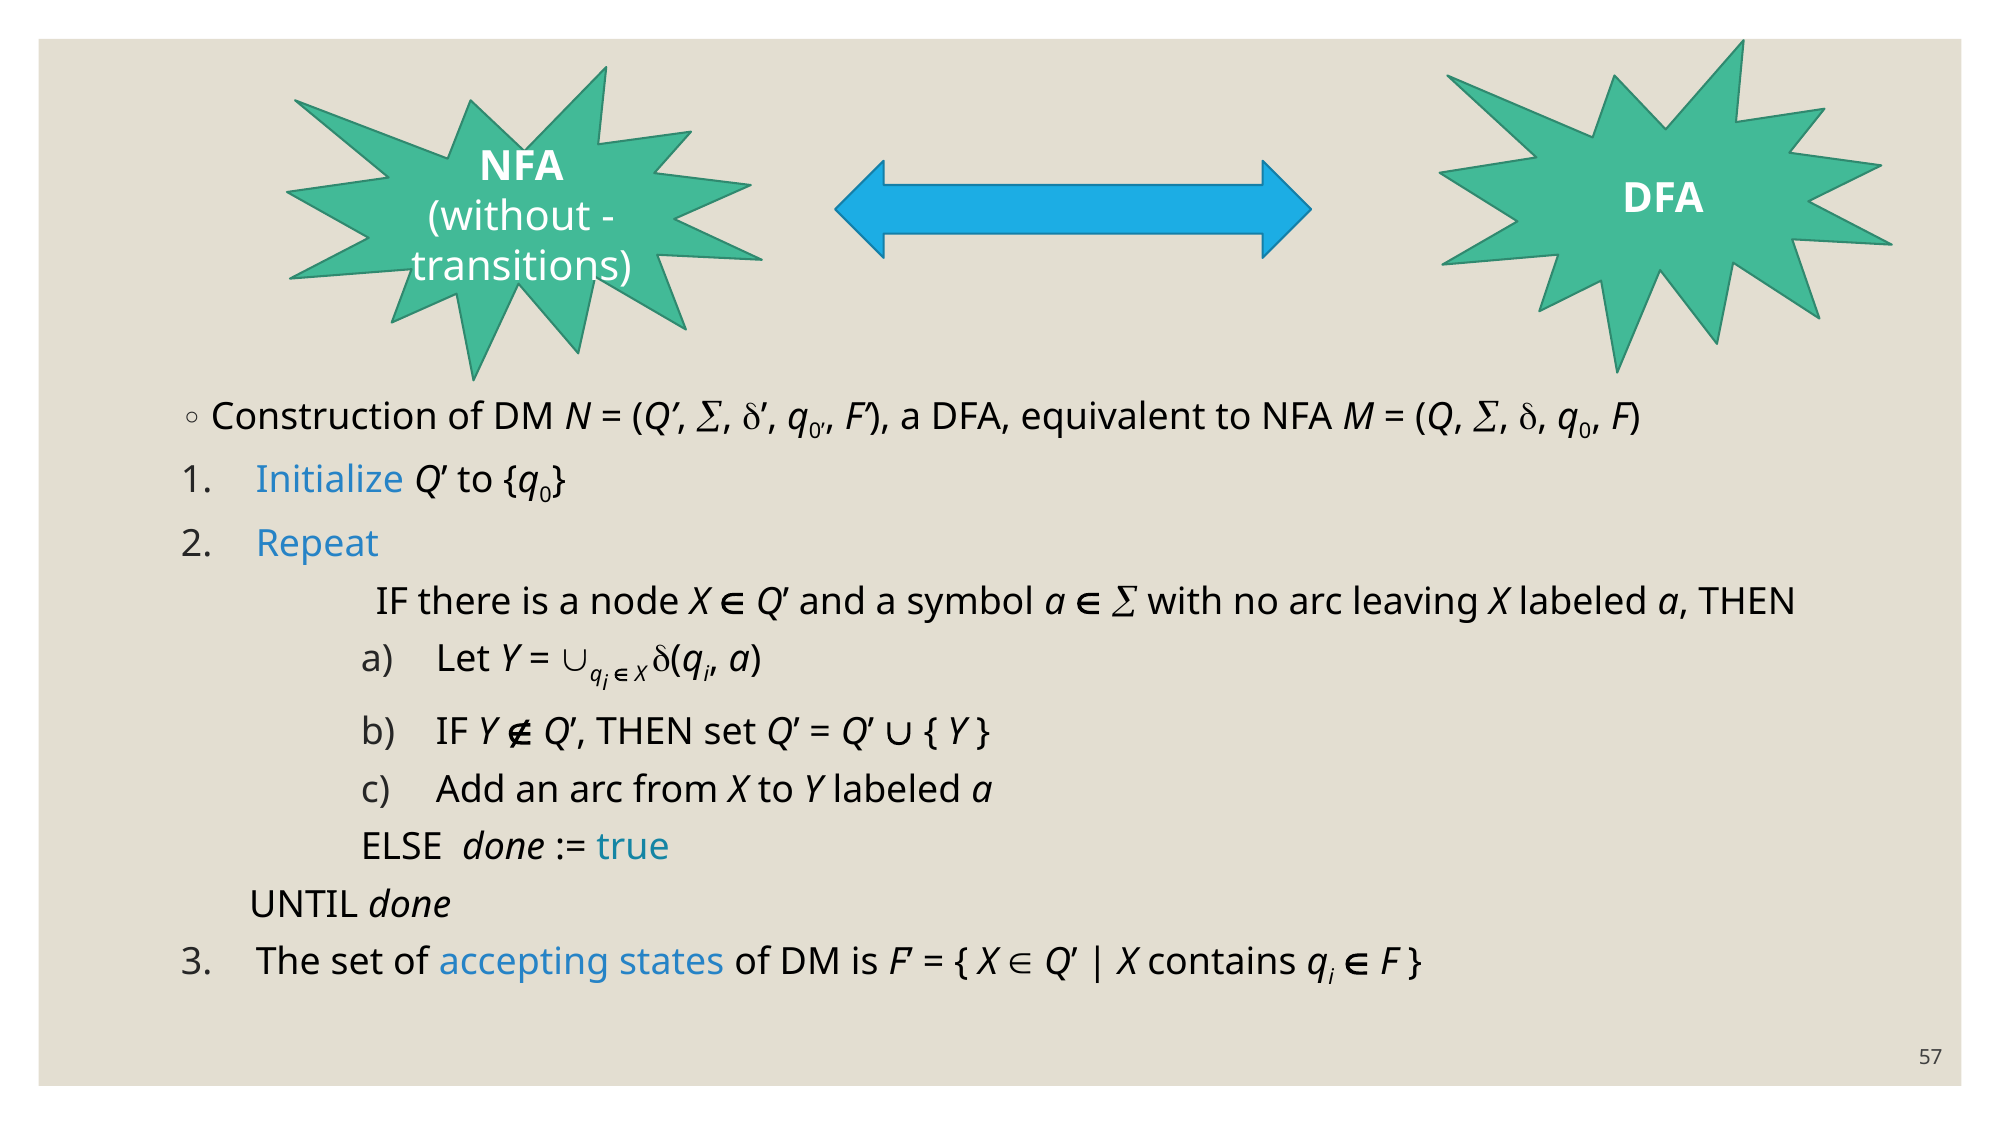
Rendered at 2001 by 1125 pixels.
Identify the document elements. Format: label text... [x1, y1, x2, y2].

slide_number 57 [1717, 1034, 1958, 1080]
text_box [834, 159, 1312, 259]
text_box Construction of DM N = (Q’, , ’, q0’, F’), a DFA, equivalent to NFA M = (Q, , , q0, F) Initialize Q’ to {q0} Repeat IF there is a node X  Q’ and a symbol a   with no arc leaving X labeled a, THEN Let Y = qi  X (qi, a) IF Y  Q’, THEN set Q’ = Q’  { Y } Add an arc from X to Y labeled a ELSE done := true UNTIL done The set of accepting states of DM is F’ = { X  Q’ | X contains qi  F } [165, 384, 1866, 1009]
text_box DFA [1438, 39, 1893, 374]
